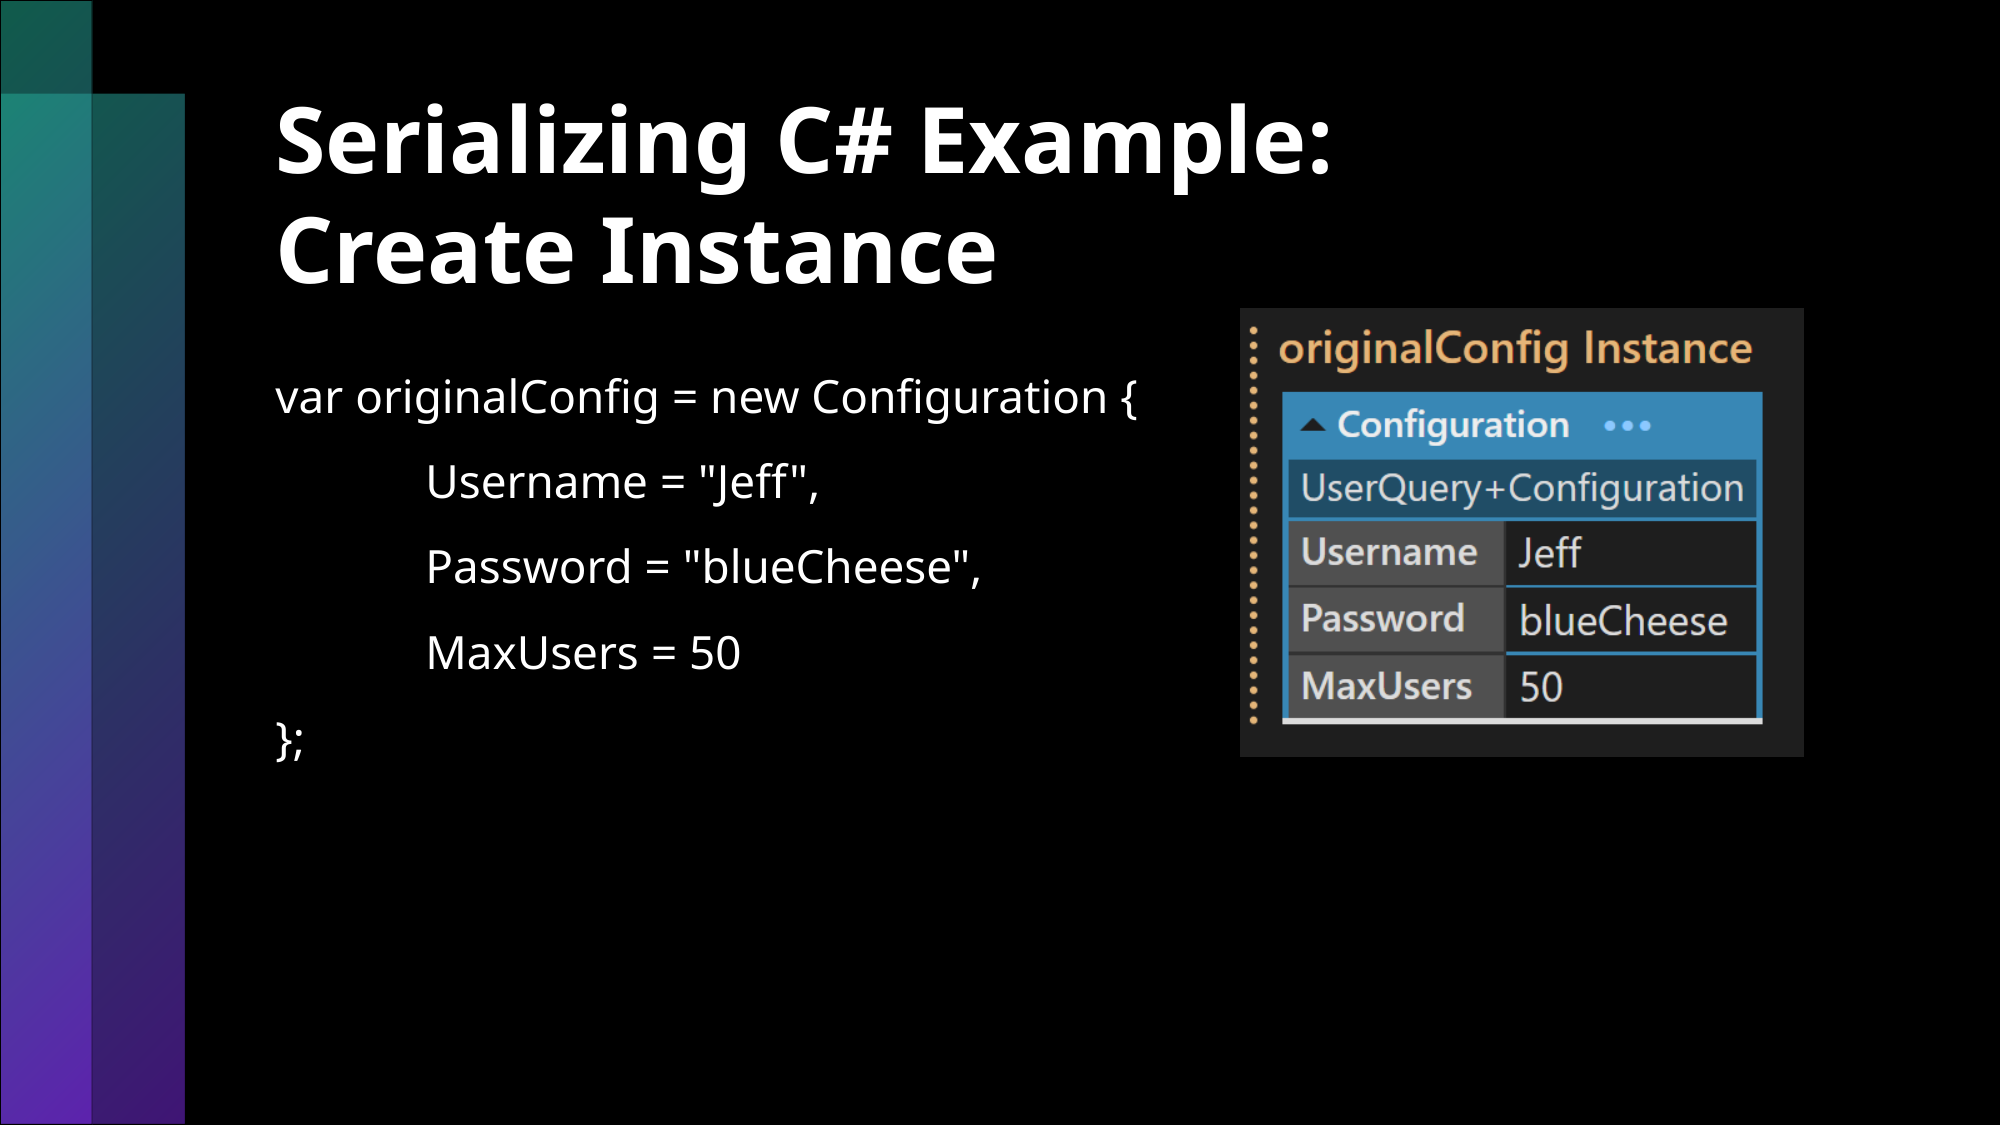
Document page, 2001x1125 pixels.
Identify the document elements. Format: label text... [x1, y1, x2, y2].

list var originalConfig = new Configuration { Username = "Jeff", Password = "blueCheese", MaxUsers = 50 }; [260, 354, 1817, 999]
picture [1240, 308, 1804, 757]
title Serializing C# Example: Create Instance [260, 74, 1817, 329]
